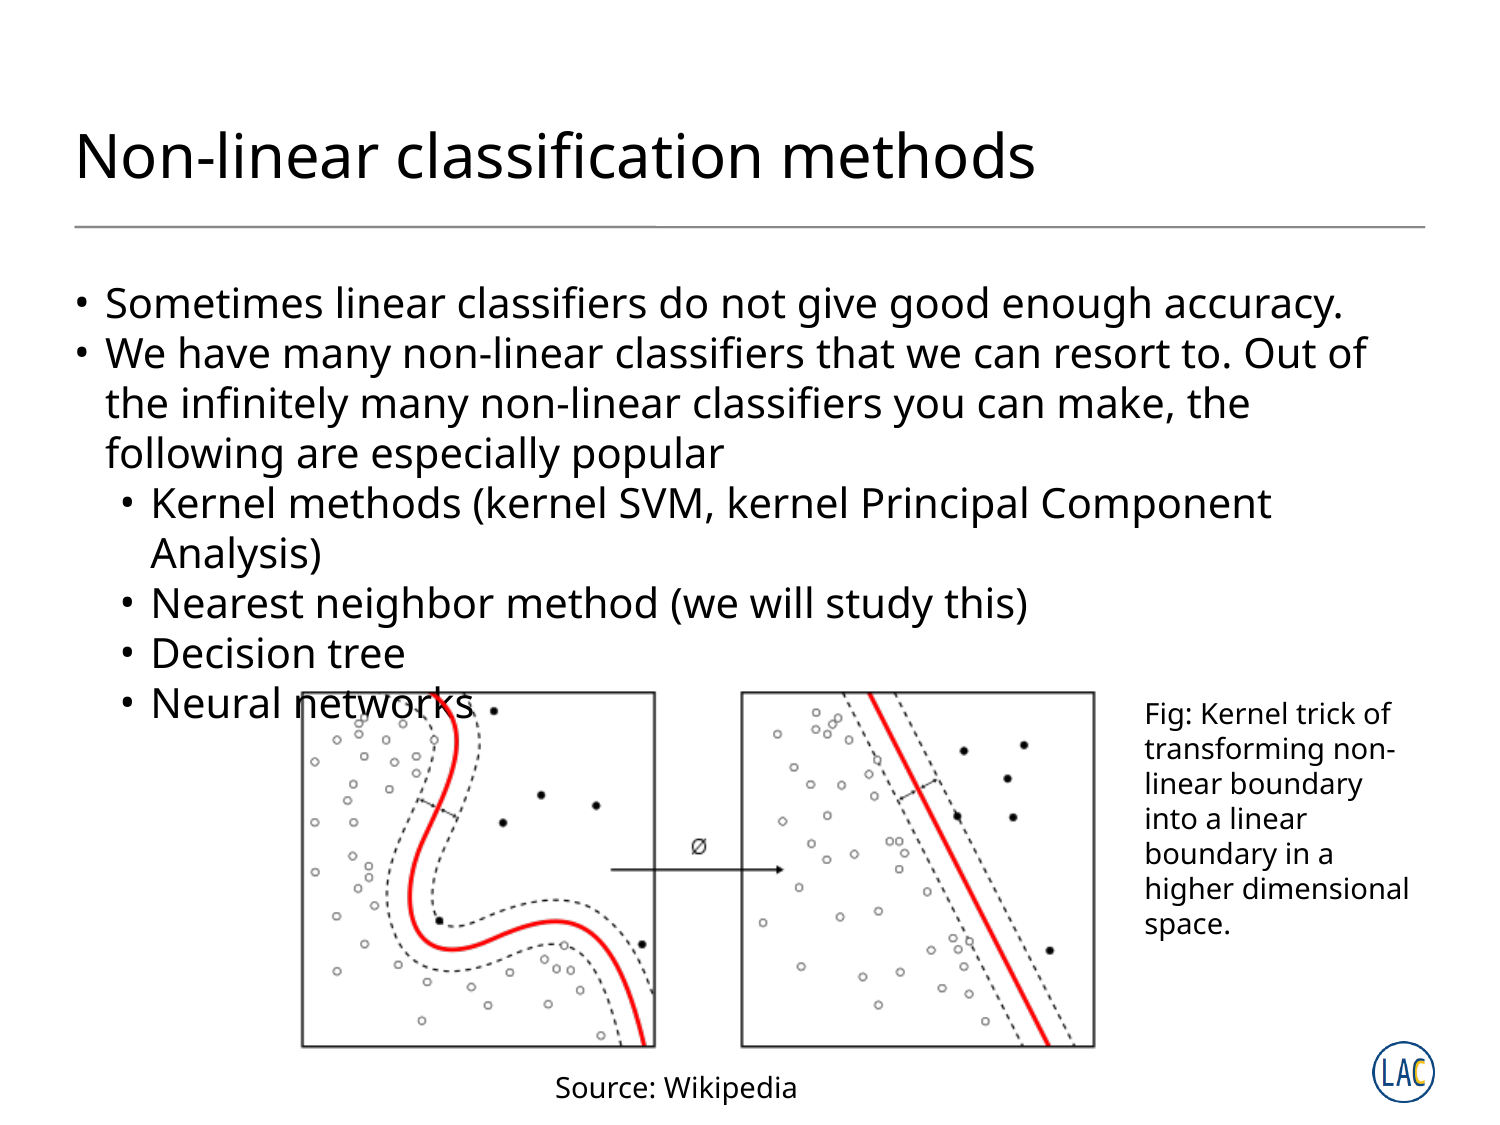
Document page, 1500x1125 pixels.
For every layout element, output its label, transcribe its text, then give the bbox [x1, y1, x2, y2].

text_box Source: Wikipedia [540, 1061, 813, 1112]
text_box Fig: Kernel trick of transforming non-linear boundary into a linear boundary in a higher dimensional space. [1129, 687, 1434, 948]
list Sometimes linear classifiers do not give good enough accuracy. We have many non-linear classifiers that we can resort to. Out of the infinitely many non-linear classifiers you can make, the following are especially popular Kernel methods (kernel SVM, kernel Principal Component Analysis) Nearest neighbor method (we will study this) Decision tree Neural networks [65, 268, 1435, 1026]
picture [297, 687, 1099, 1053]
picture [1372, 1041, 1435, 1103]
title Non-linear classification methods [65, 38, 1435, 200]
